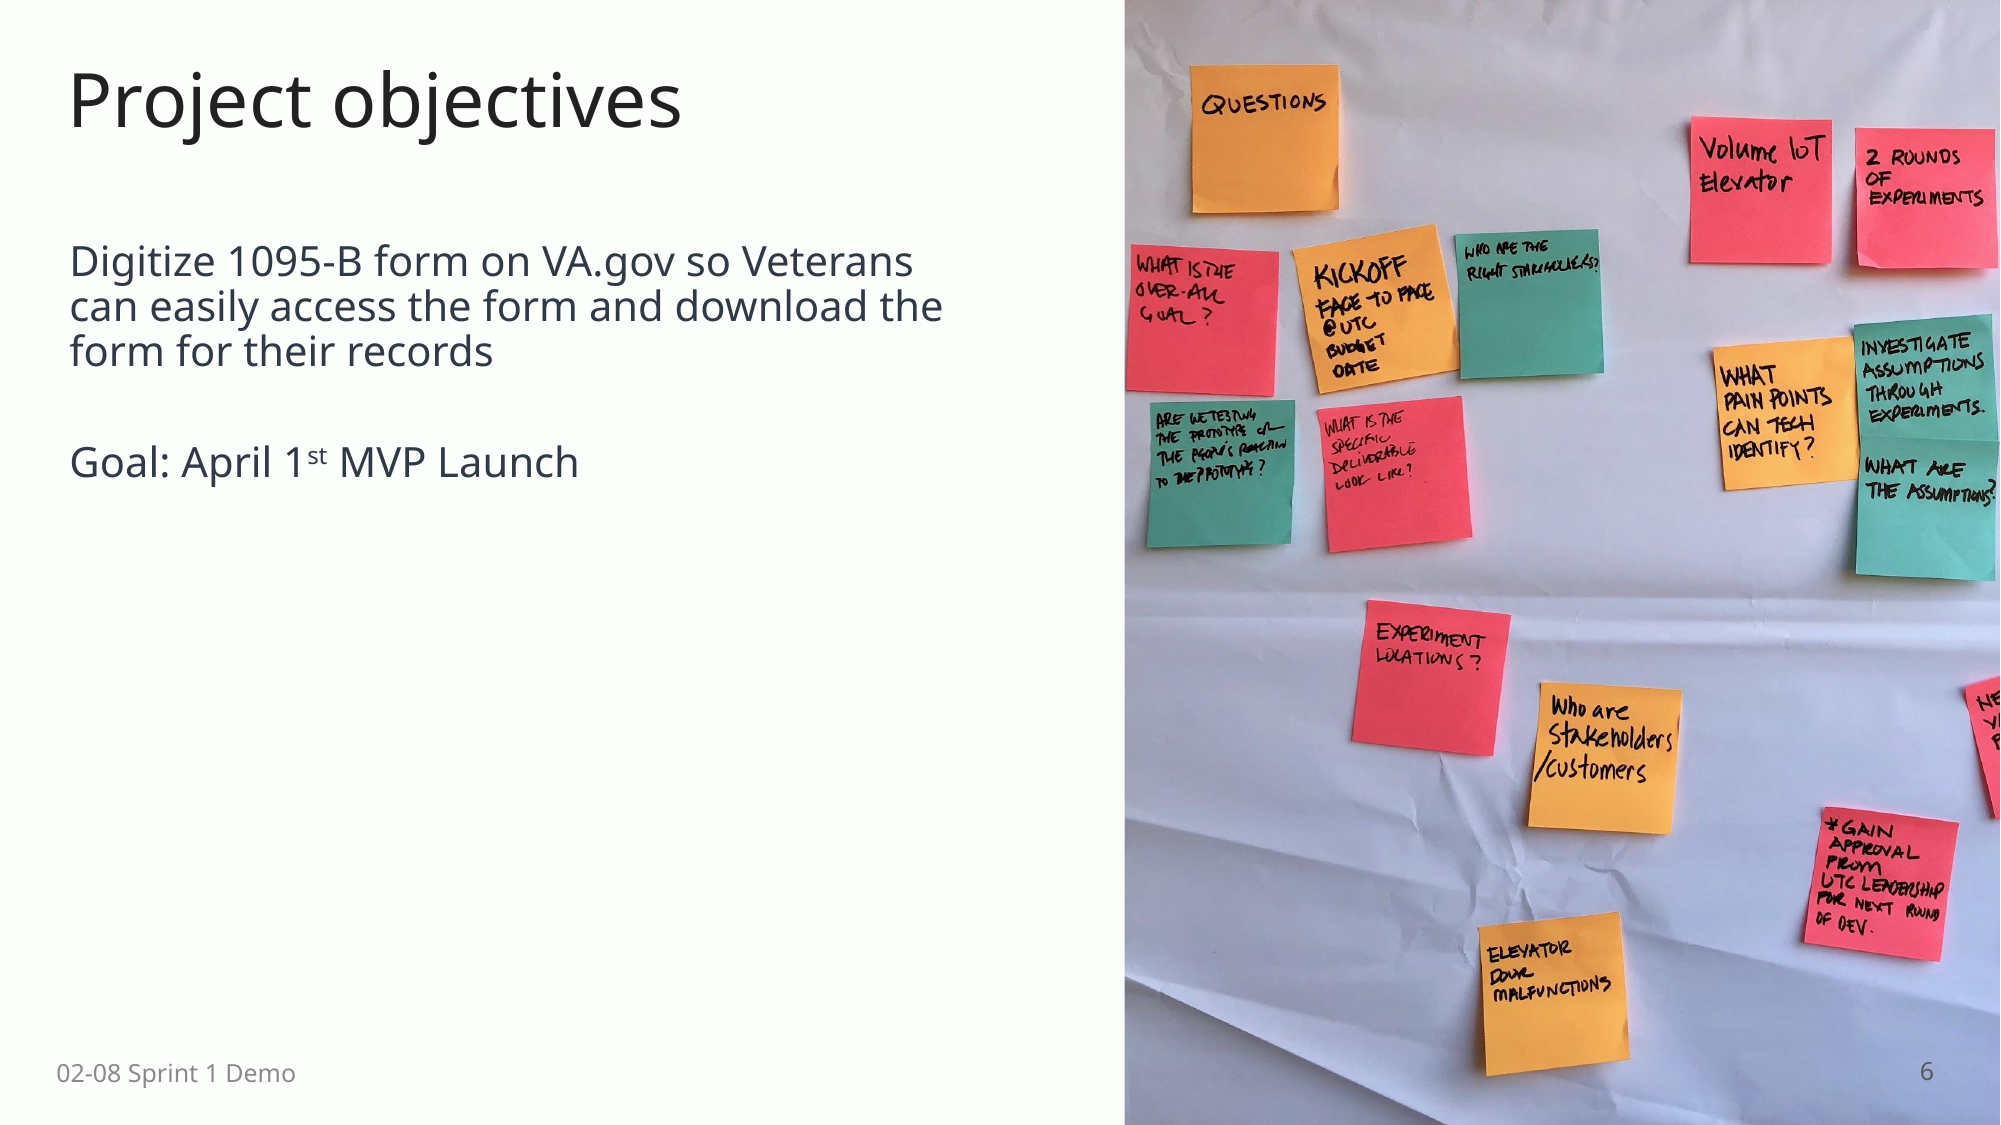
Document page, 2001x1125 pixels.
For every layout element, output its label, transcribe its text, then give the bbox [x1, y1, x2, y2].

title Project objectives [52, 55, 1088, 277]
picture [1124, 0, 2000, 1125]
list Digitize 1095-B form on VA.gov so Veterans can easily access the form and download the form for their records Goal: April 1st MVP Launch [54, 232, 963, 947]
text_box 02-08 Sprint 1 Demo [48, 1042, 319, 1103]
